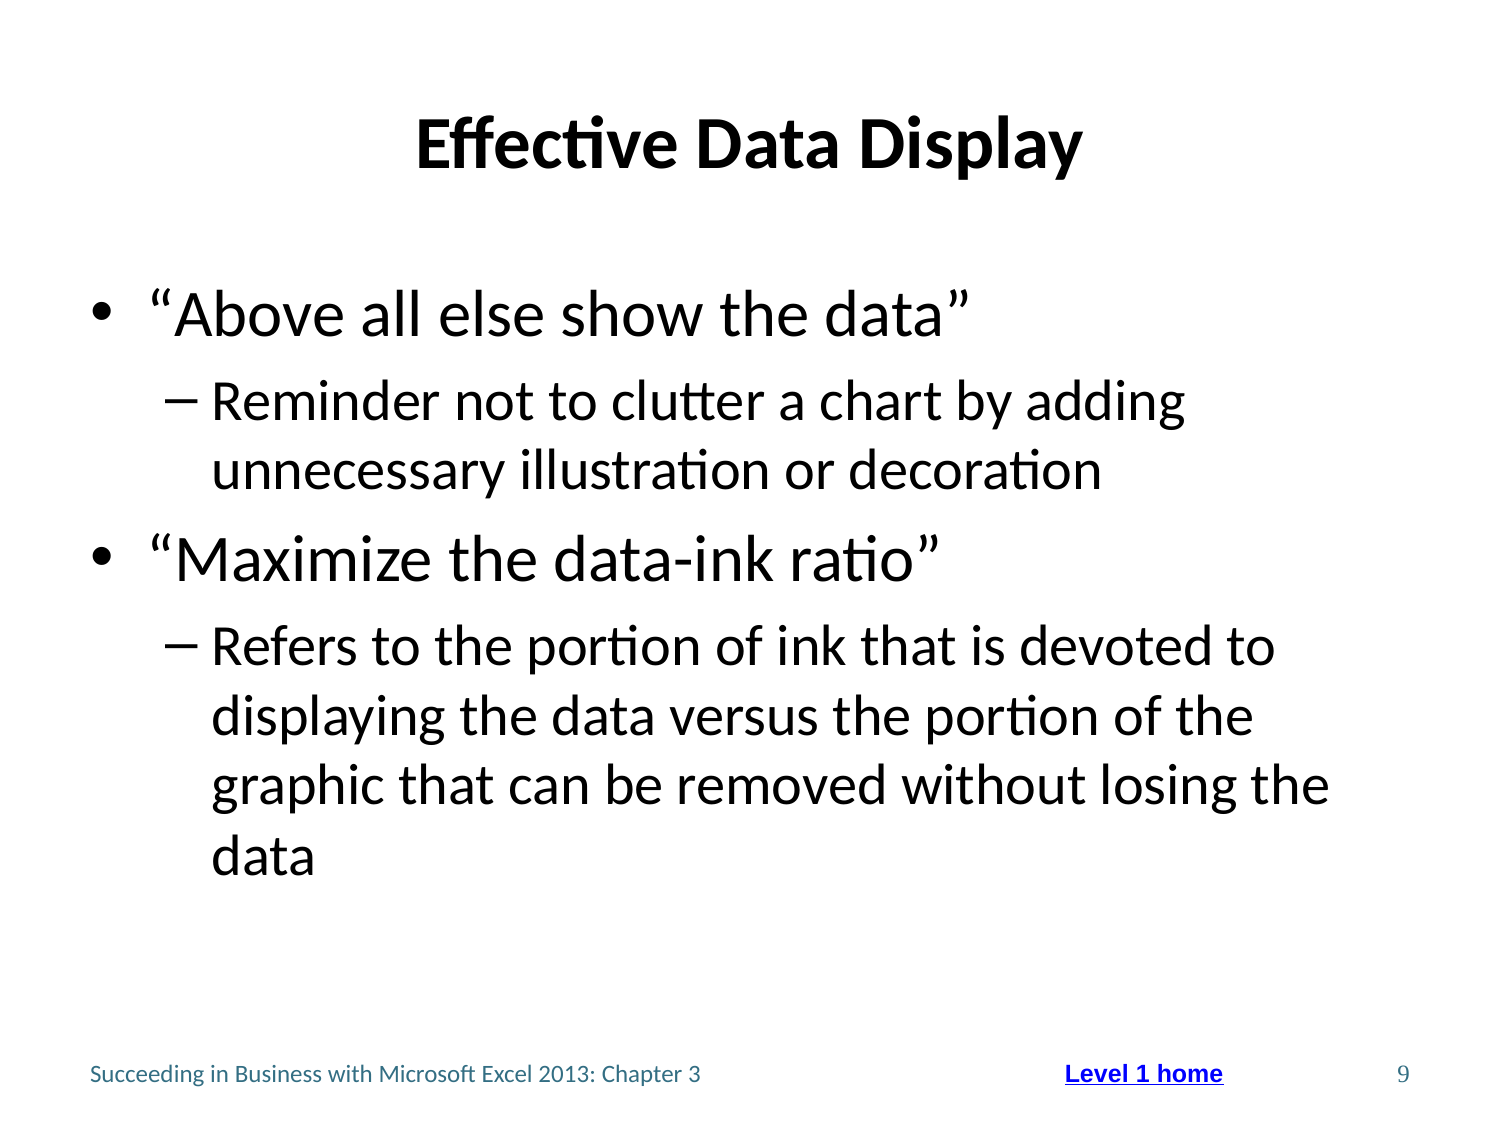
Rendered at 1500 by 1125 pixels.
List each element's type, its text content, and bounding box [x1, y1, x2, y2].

title Effective Data Display [75, 45, 1425, 233]
footer Succeeding in Business with Microsoft Excel 2013: Chapter 3 [75, 1042, 963, 1103]
list “Above all else show the data” Reminder not to clutter a chart by adding unnecessary illustration or decoration “Maximize the data-ink ratio” Refers to the portion of ink that is devoted to displaying the data versus the portion of the graphic that can be removed without losing the data [75, 262, 1425, 1005]
slide_number 9 [1074, 1042, 1425, 1103]
text_box Level 1 home [1049, 1050, 1288, 1095]
